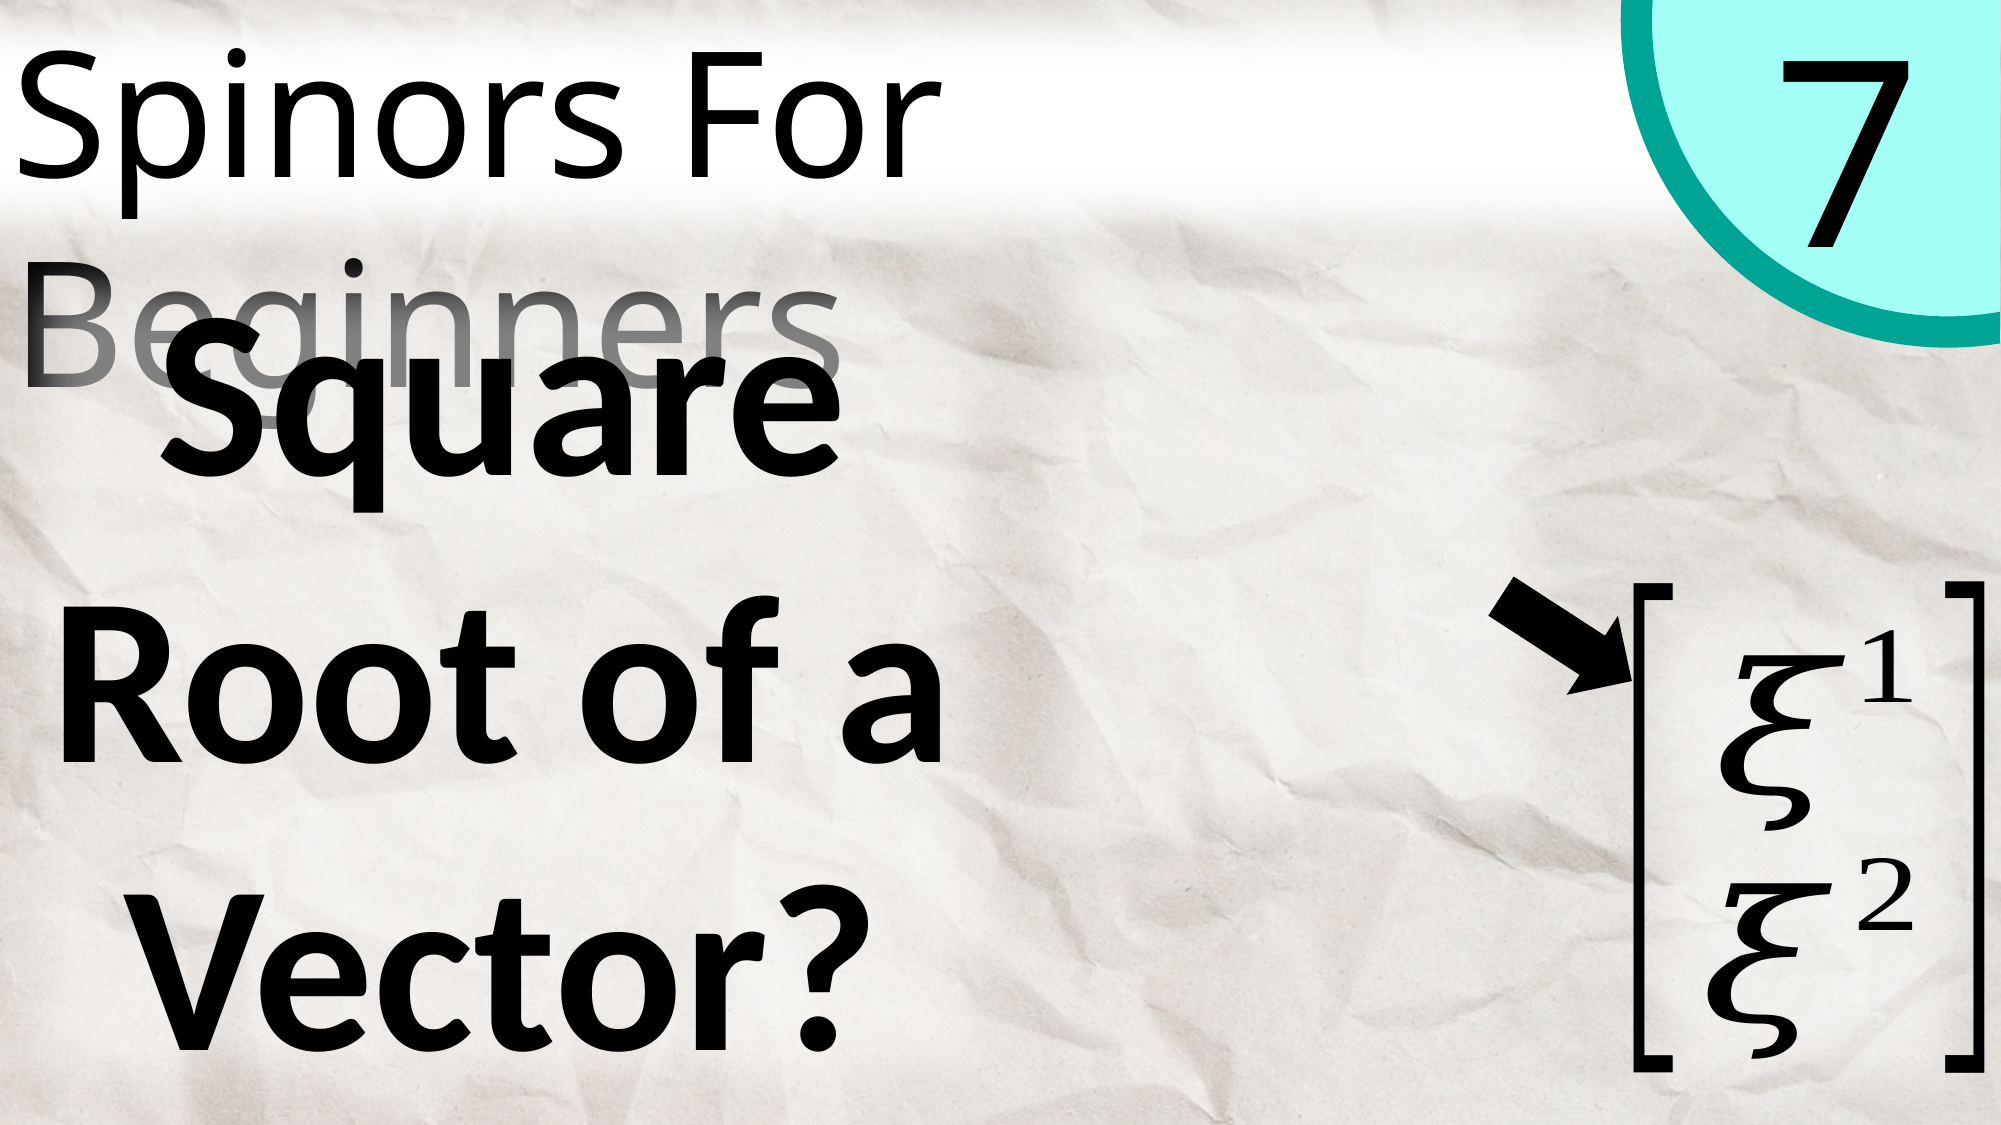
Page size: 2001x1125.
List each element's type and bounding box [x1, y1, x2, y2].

text_box [1636, 0, 2000, 333]
picture [0, 0, 2000, 1125]
